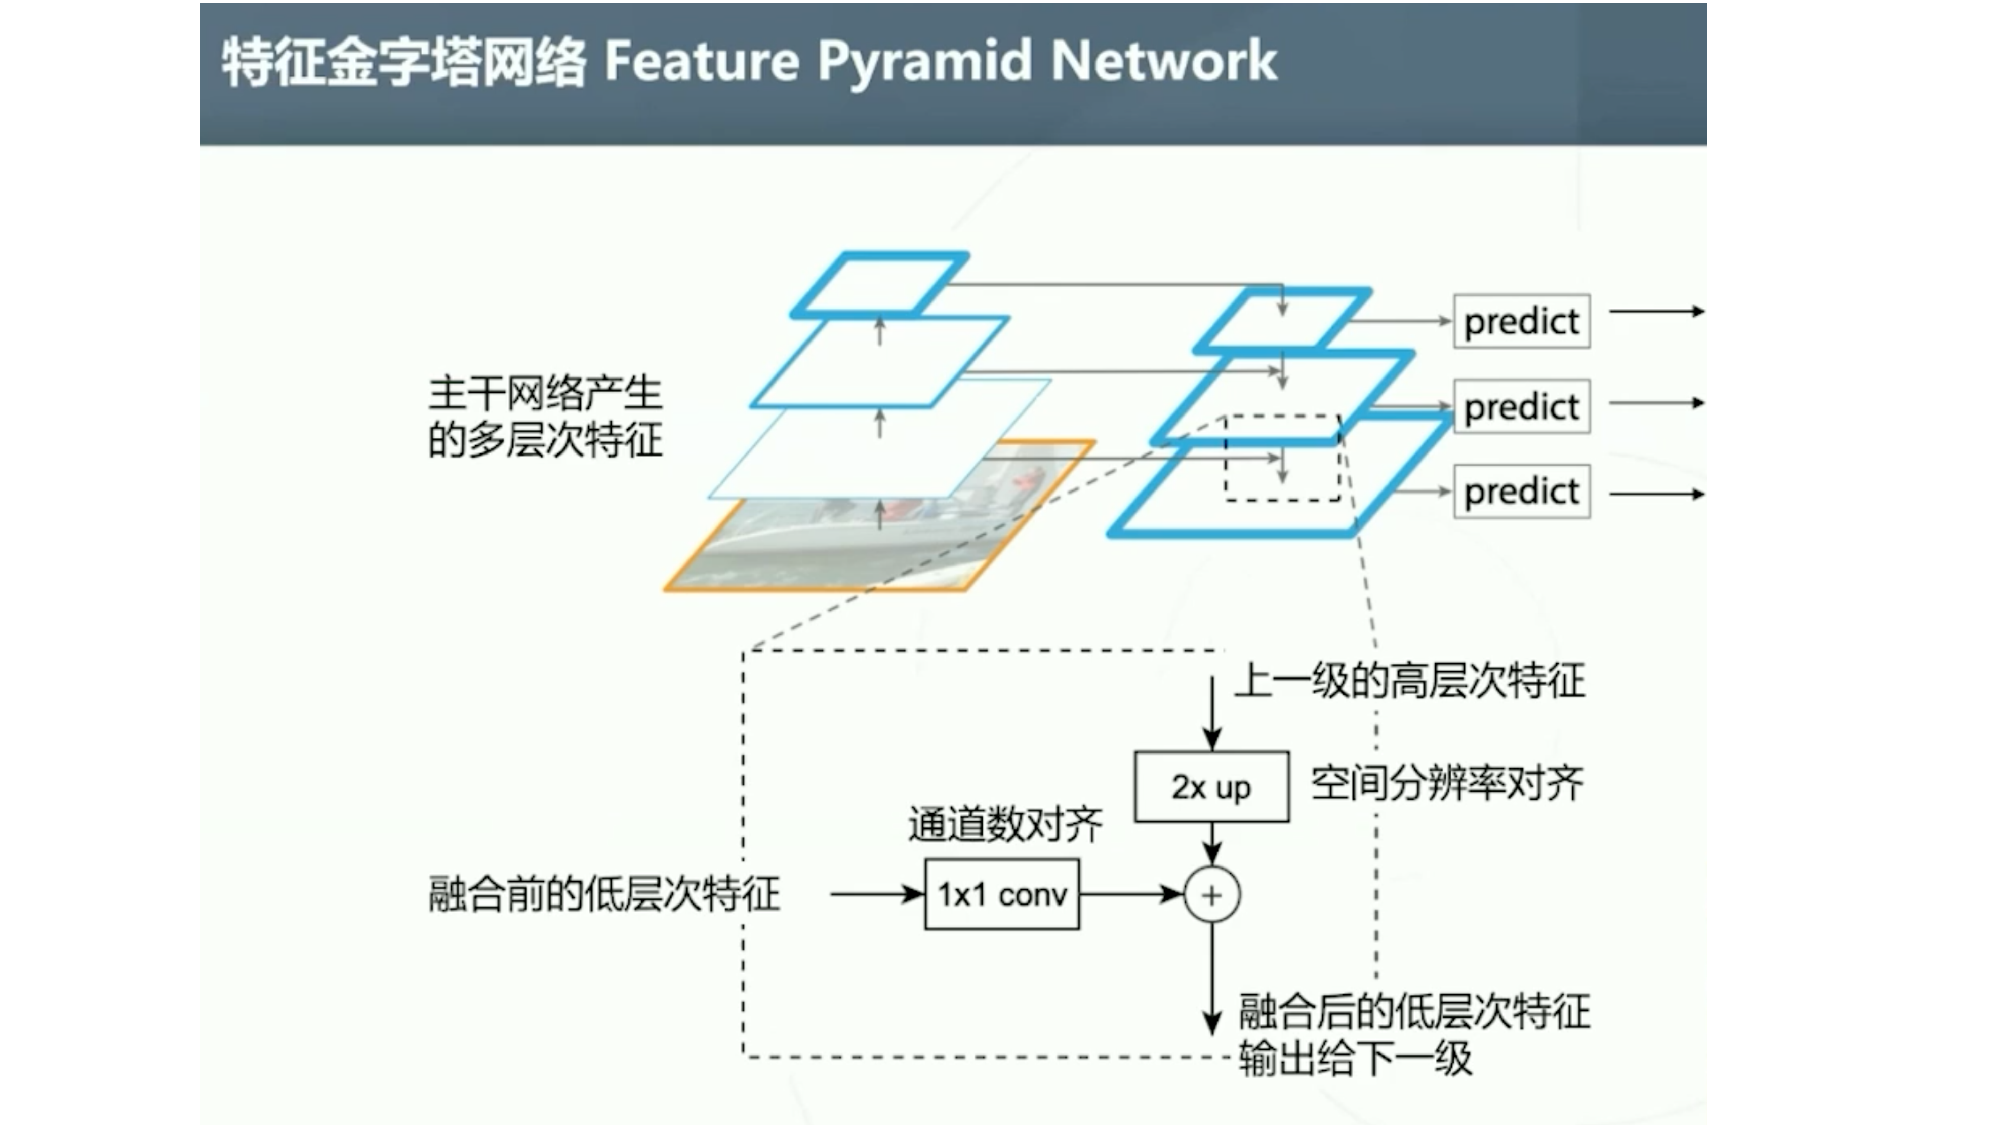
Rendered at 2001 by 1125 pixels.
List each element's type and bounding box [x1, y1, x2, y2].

picture [199, 3, 1707, 1125]
